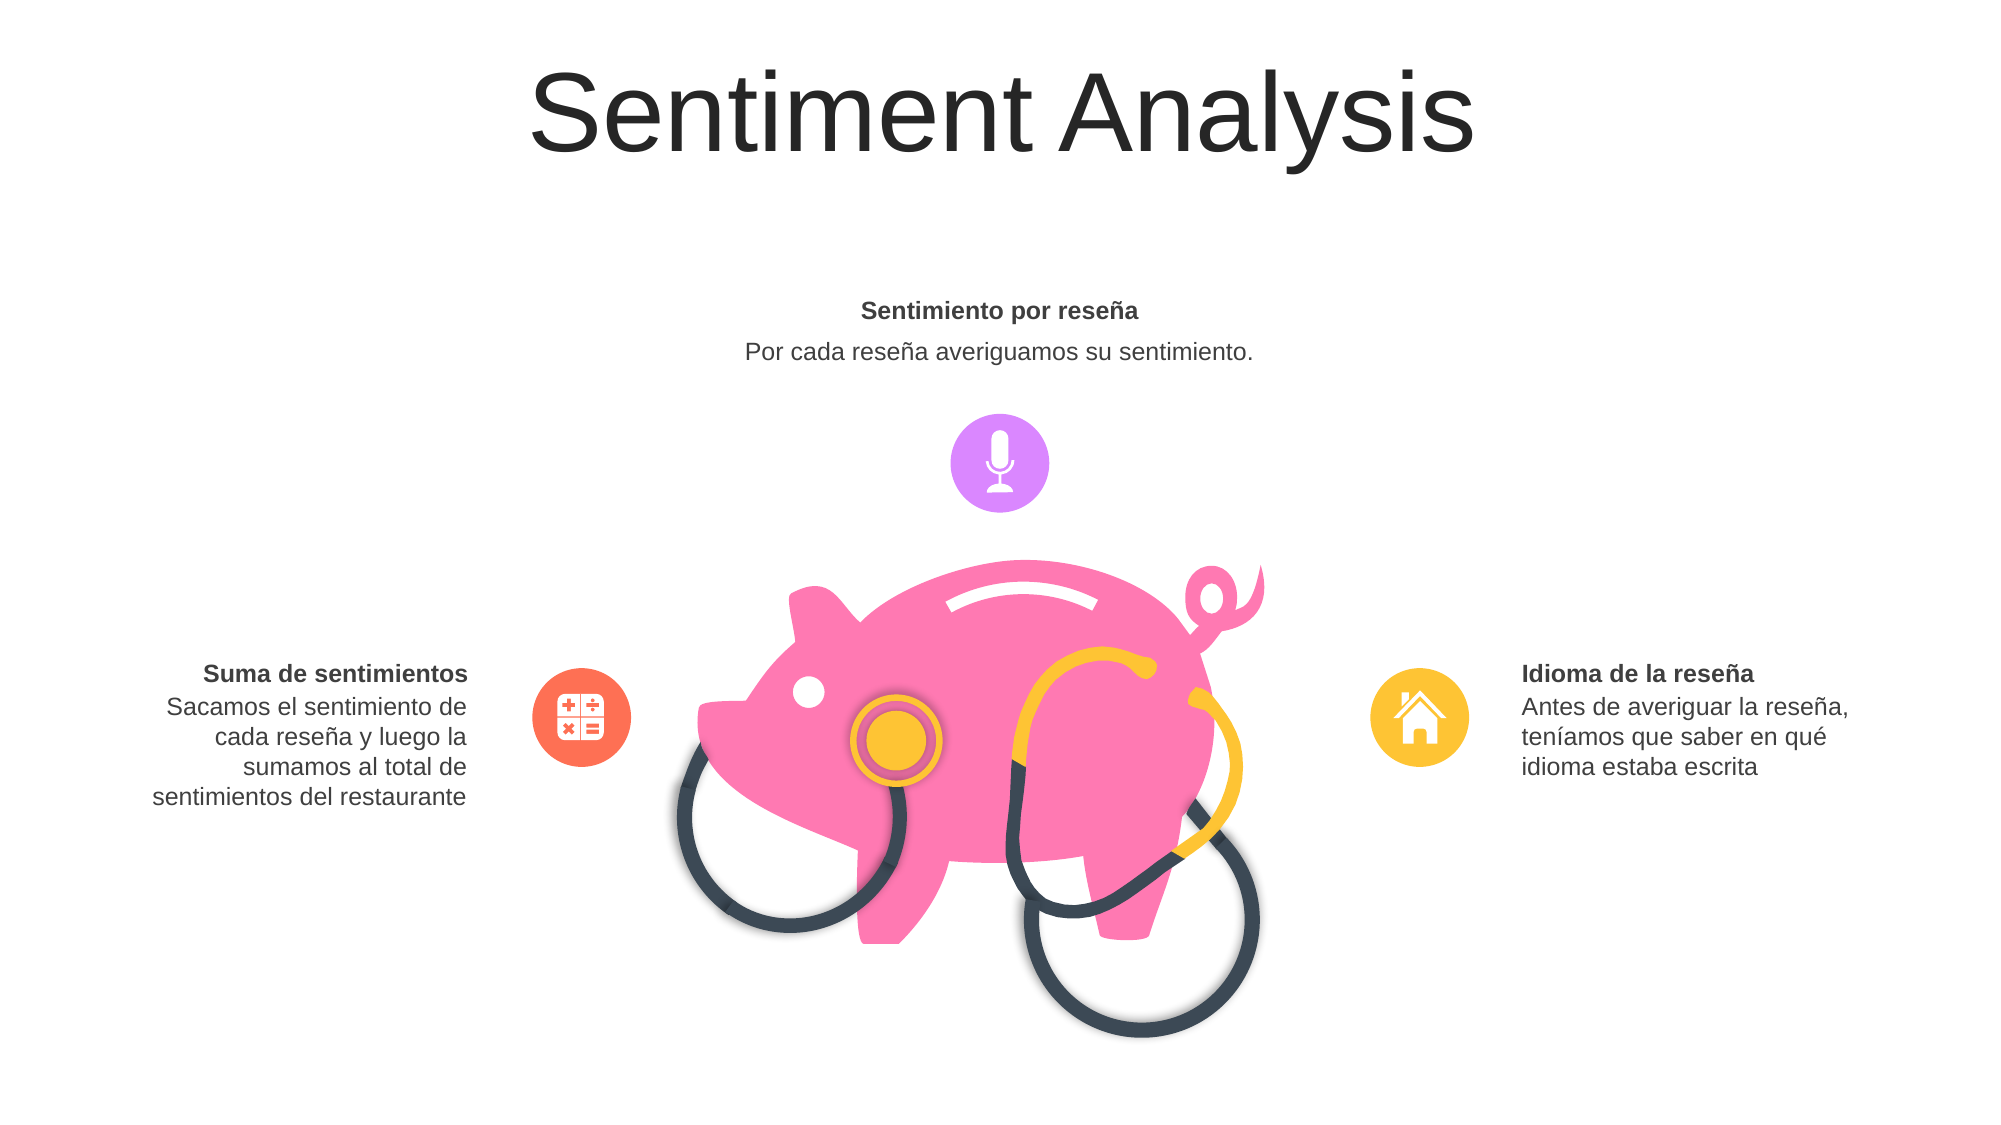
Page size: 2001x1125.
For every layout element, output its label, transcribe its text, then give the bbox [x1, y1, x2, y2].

text_box [1370, 668, 1470, 767]
text_box [950, 413, 1050, 513]
text_box [1393, 690, 1447, 719]
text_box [1506, 649, 1893, 790]
list Sentiment Analysis [53, 55, 1952, 175]
text_box [1402, 700, 1438, 744]
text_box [108, 649, 485, 820]
text_box [557, 693, 604, 741]
text_box [532, 668, 628, 767]
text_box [481, 286, 1519, 374]
text_box [985, 460, 1015, 493]
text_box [633, 559, 1279, 1057]
text_box [991, 430, 1009, 469]
